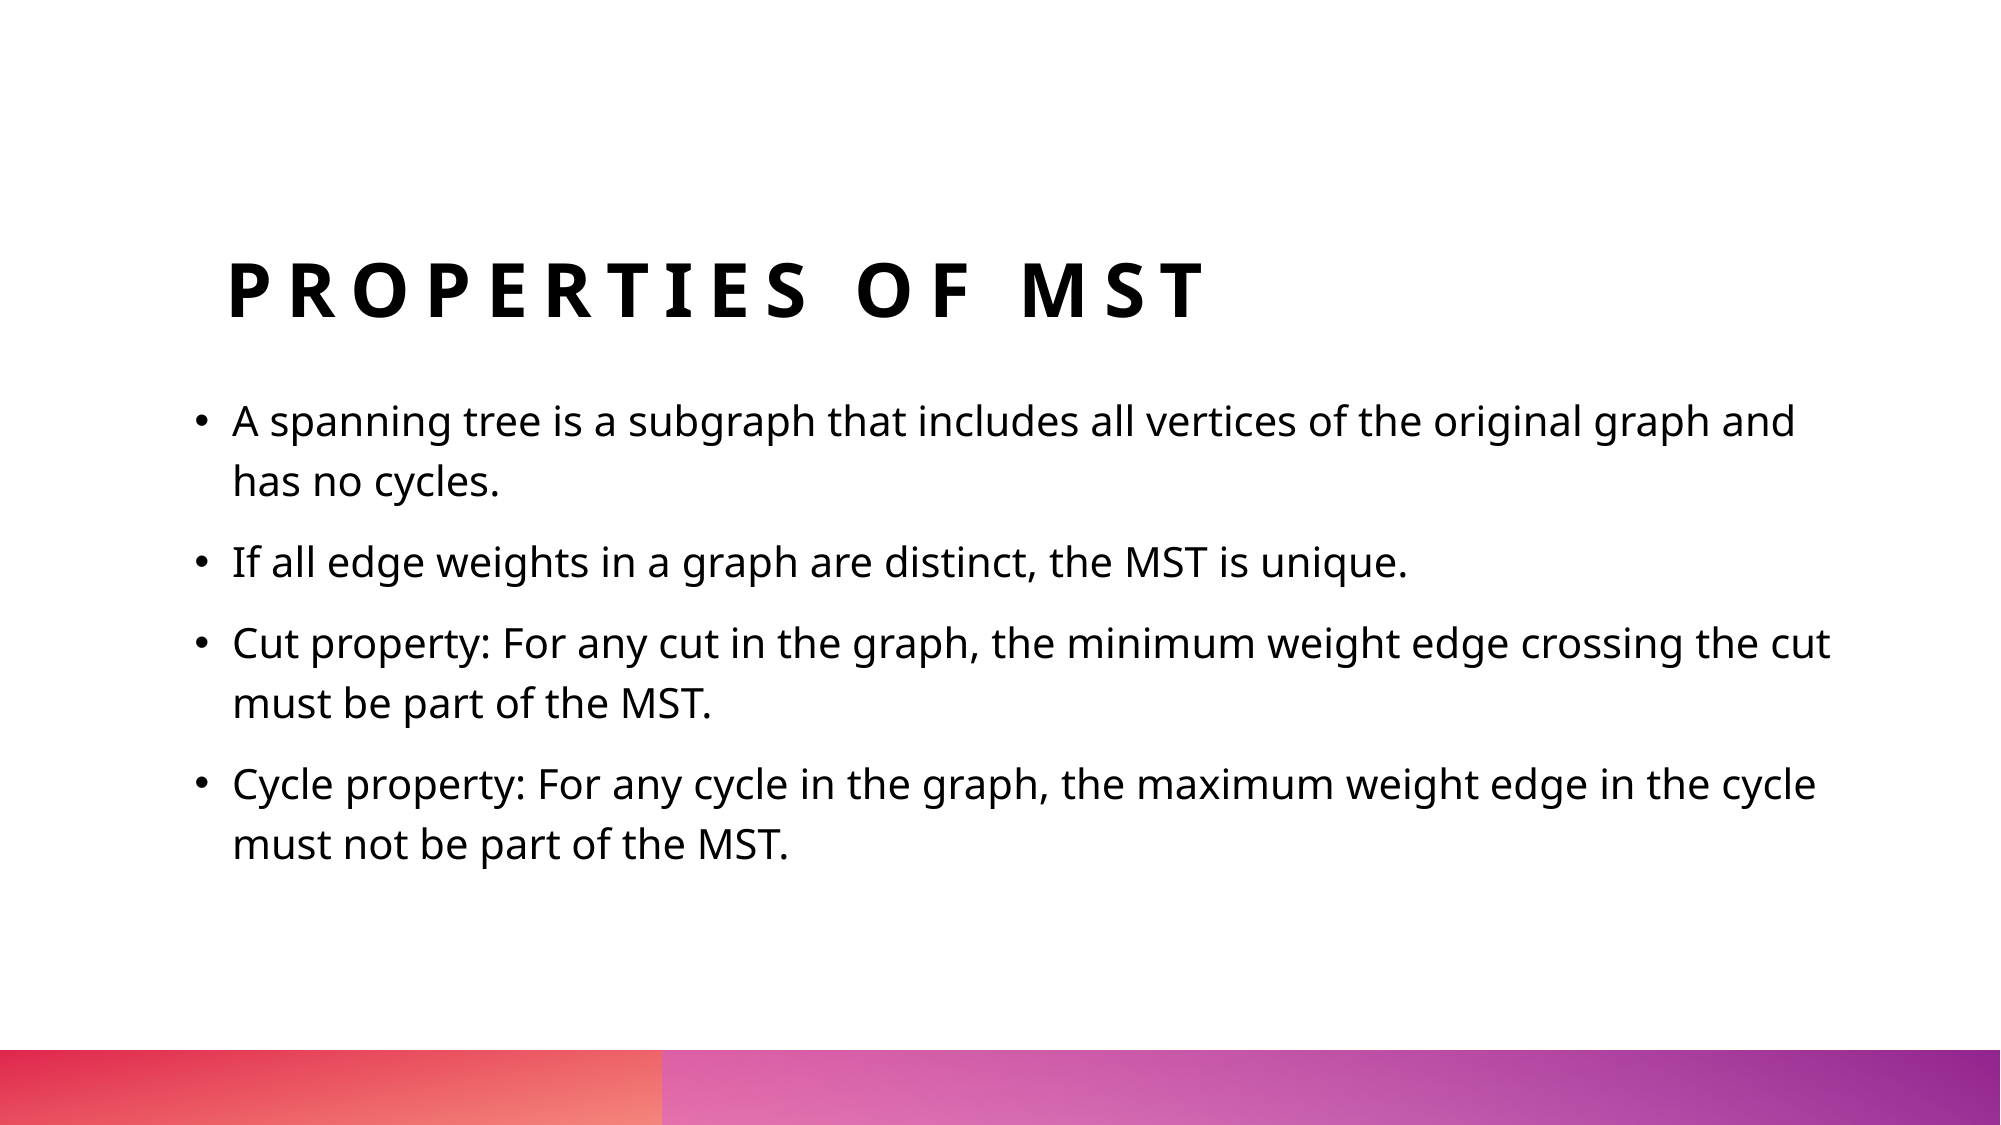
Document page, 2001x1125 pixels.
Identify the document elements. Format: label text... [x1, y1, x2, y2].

title PROPERTIES OF MST [225, 130, 1905, 333]
list A spanning tree is a subgraph that includes all vertices of the original graph and has no cycles. If all edge weights in a graph are distinct, the MST is unique. Cut property: For any cut in the graph, the minimum weight edge crossing the cut must be part of the MST. Cycle property: For any cycle in the graph, the maximum weight edge in the cycle must not be part of the MST. [194, 385, 1875, 1035]
